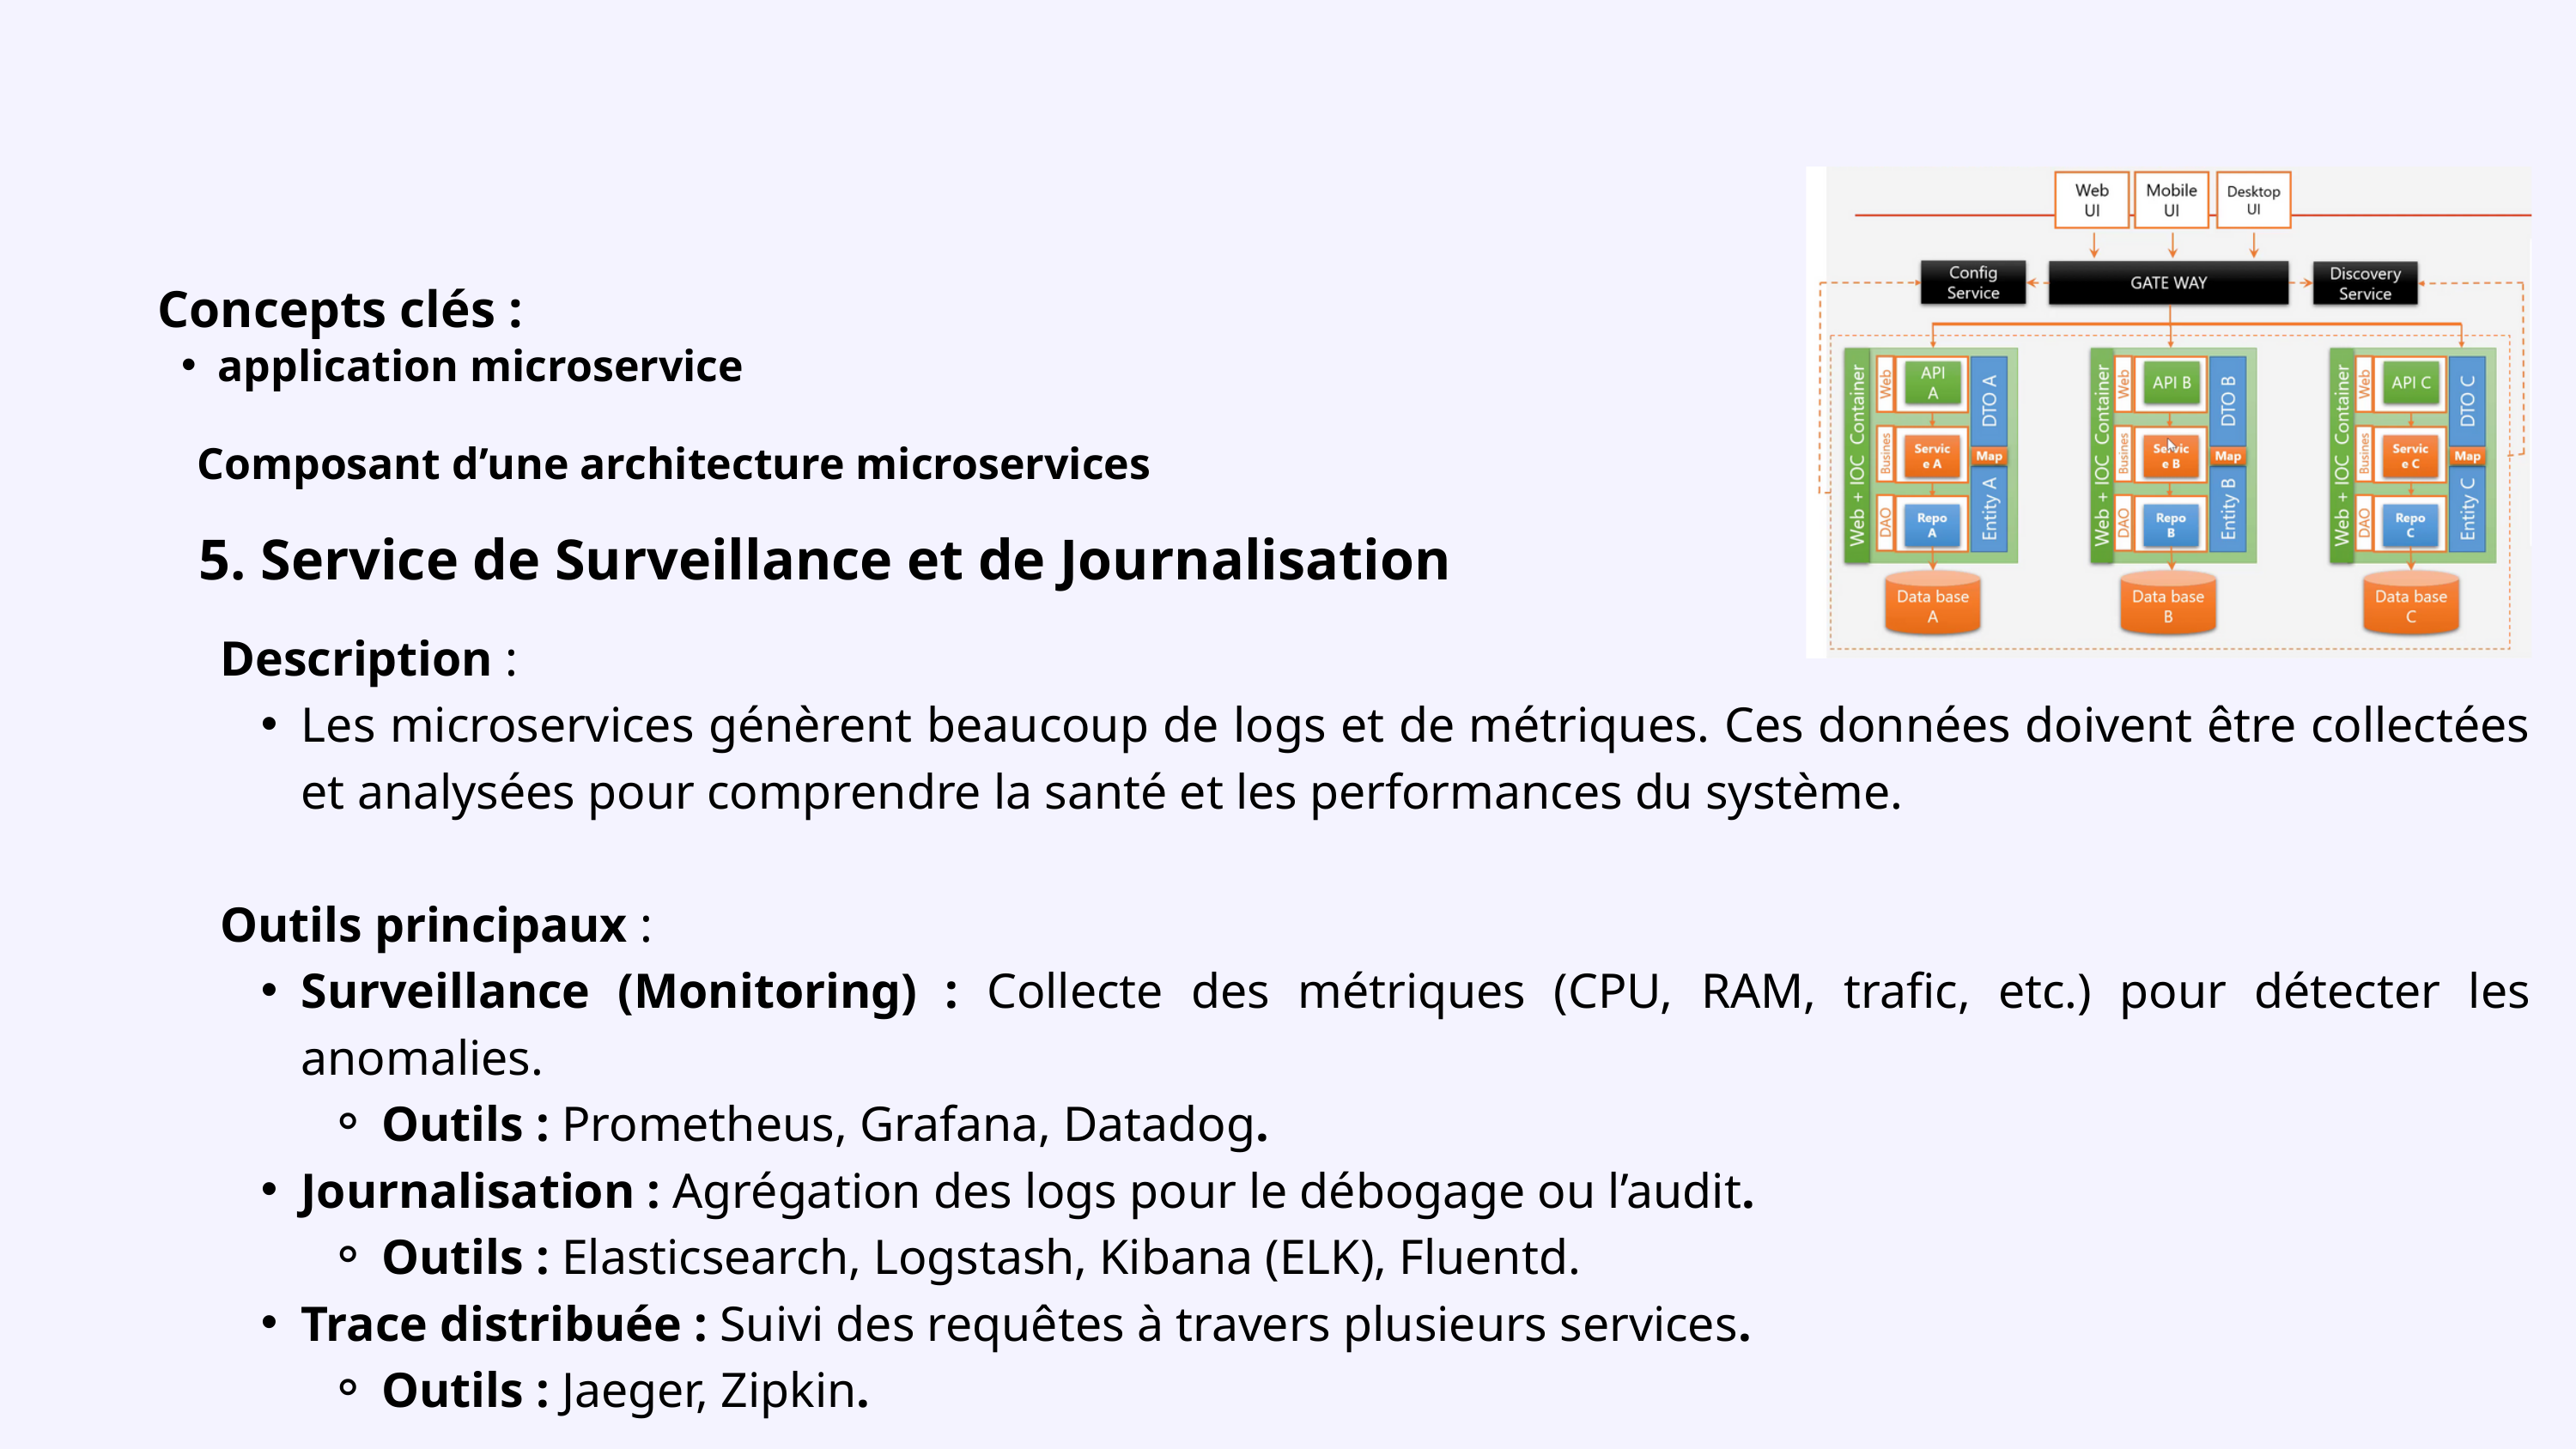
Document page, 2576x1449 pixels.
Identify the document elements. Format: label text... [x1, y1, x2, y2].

text_box application microservice [144, 330, 2411, 391]
text_box Composant d’une architecture microservices [164, 427, 1184, 488]
text_box [1806, 167, 2532, 618]
text_box Description : Les microservices génèrent beaucoup de logs et de métriques. Ces données doivent être collectées et analysées pour comprendre la santé et les performances du système. Outils principaux : Surveillance (Monitoring) : Collecte des métriques (CPU, RAM, trafic, etc.) pour détecter les anomalies. Outils : Prometheus, Grafana, Datadog. Journalisation : Agrégation des logs pour le débogage ou l’audit. Outils : Elasticsearch, Logstash, Kibana (ELK), Fluentd. Trace distribuée : Suivi des requêtes à travers plusieurs services. Outils : Jaeger, Zipkin. [220, 618, 2532, 1449]
text_box 5. Service de Surveillance et de Journalisation [179, 512, 1472, 591]
text_box Concepts clés : [144, 267, 550, 338]
